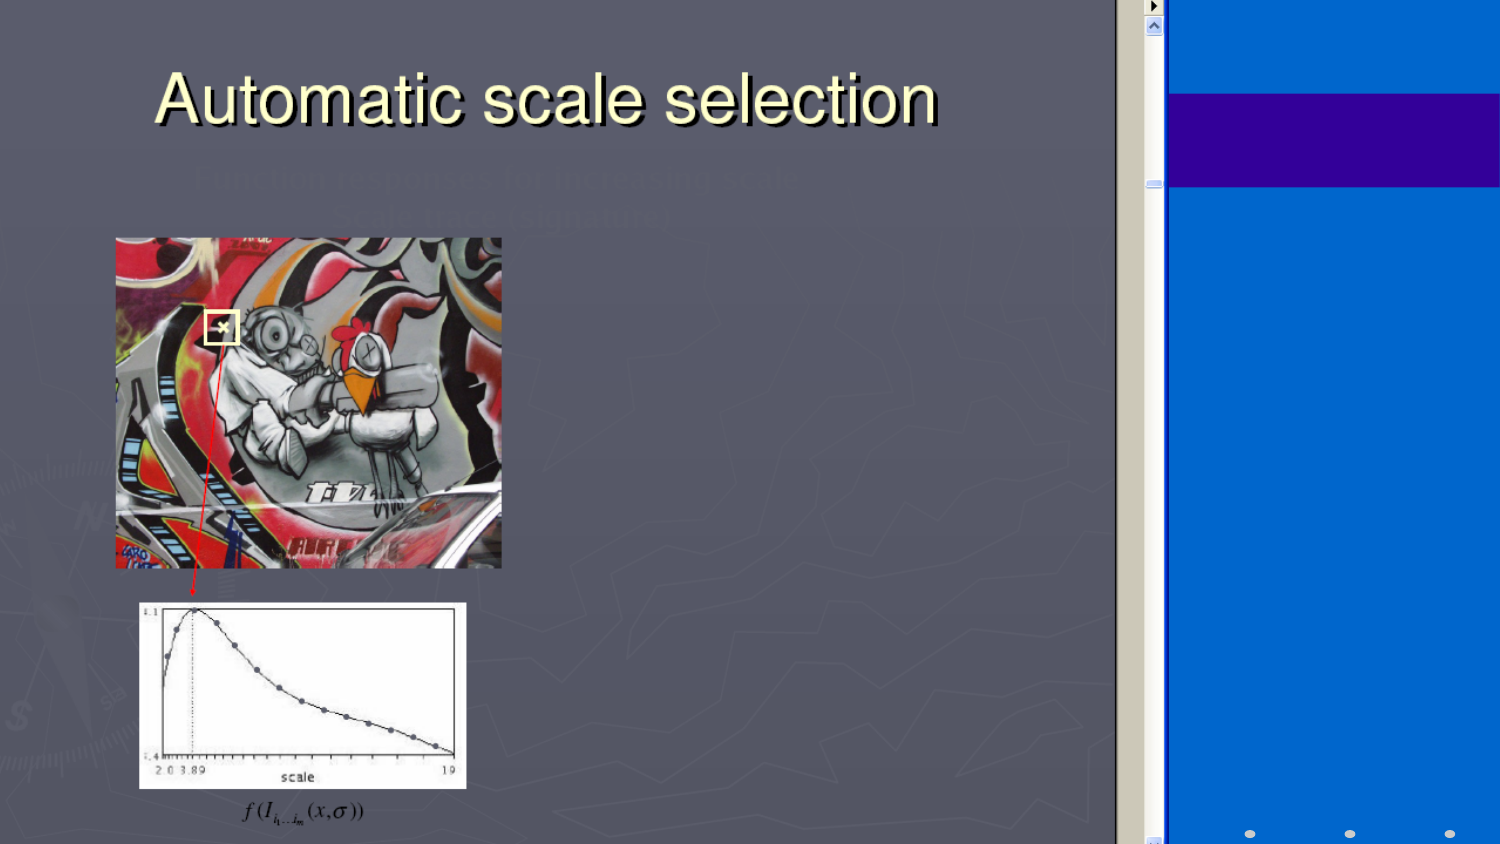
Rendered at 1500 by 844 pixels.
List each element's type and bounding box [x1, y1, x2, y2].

picture [0, 0, 1169, 844]
